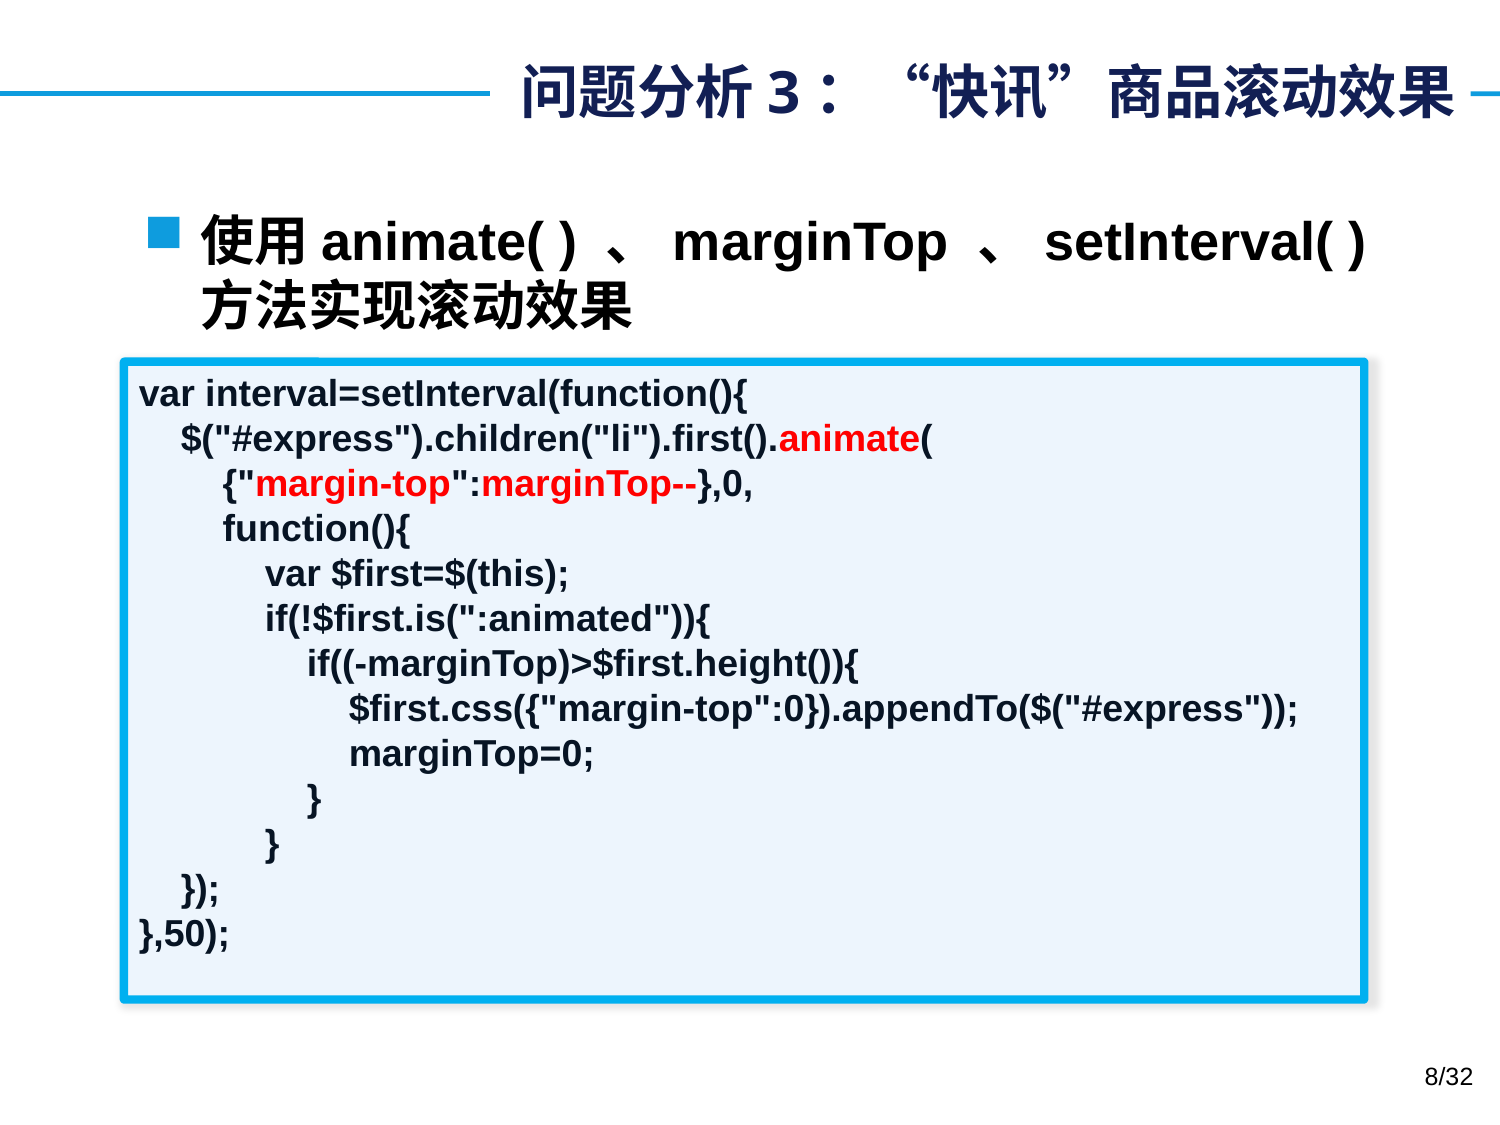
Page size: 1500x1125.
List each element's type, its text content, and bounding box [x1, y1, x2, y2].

text_box var interval=setInterval(function(){ $("#express").children("li").first().animate( {"margin-top":marginTop--},0, function(){ var $first=$(this); if(!$first.is(":animated")){ if((-marginTop)>$first.height()){ $first.css({"margin-top":0}).appendTo($("#express")); marginTop=0; } } }); },50); [123, 361, 1365, 1000]
title 问题分析3：“快讯”商品滚动效果 [490, 46, 1471, 133]
list 使用animate( ) 、marginTop 、setInterval( )方法实现滚动效果 [128, 199, 1447, 374]
slide_number 8/32 [1138, 1053, 1489, 1114]
